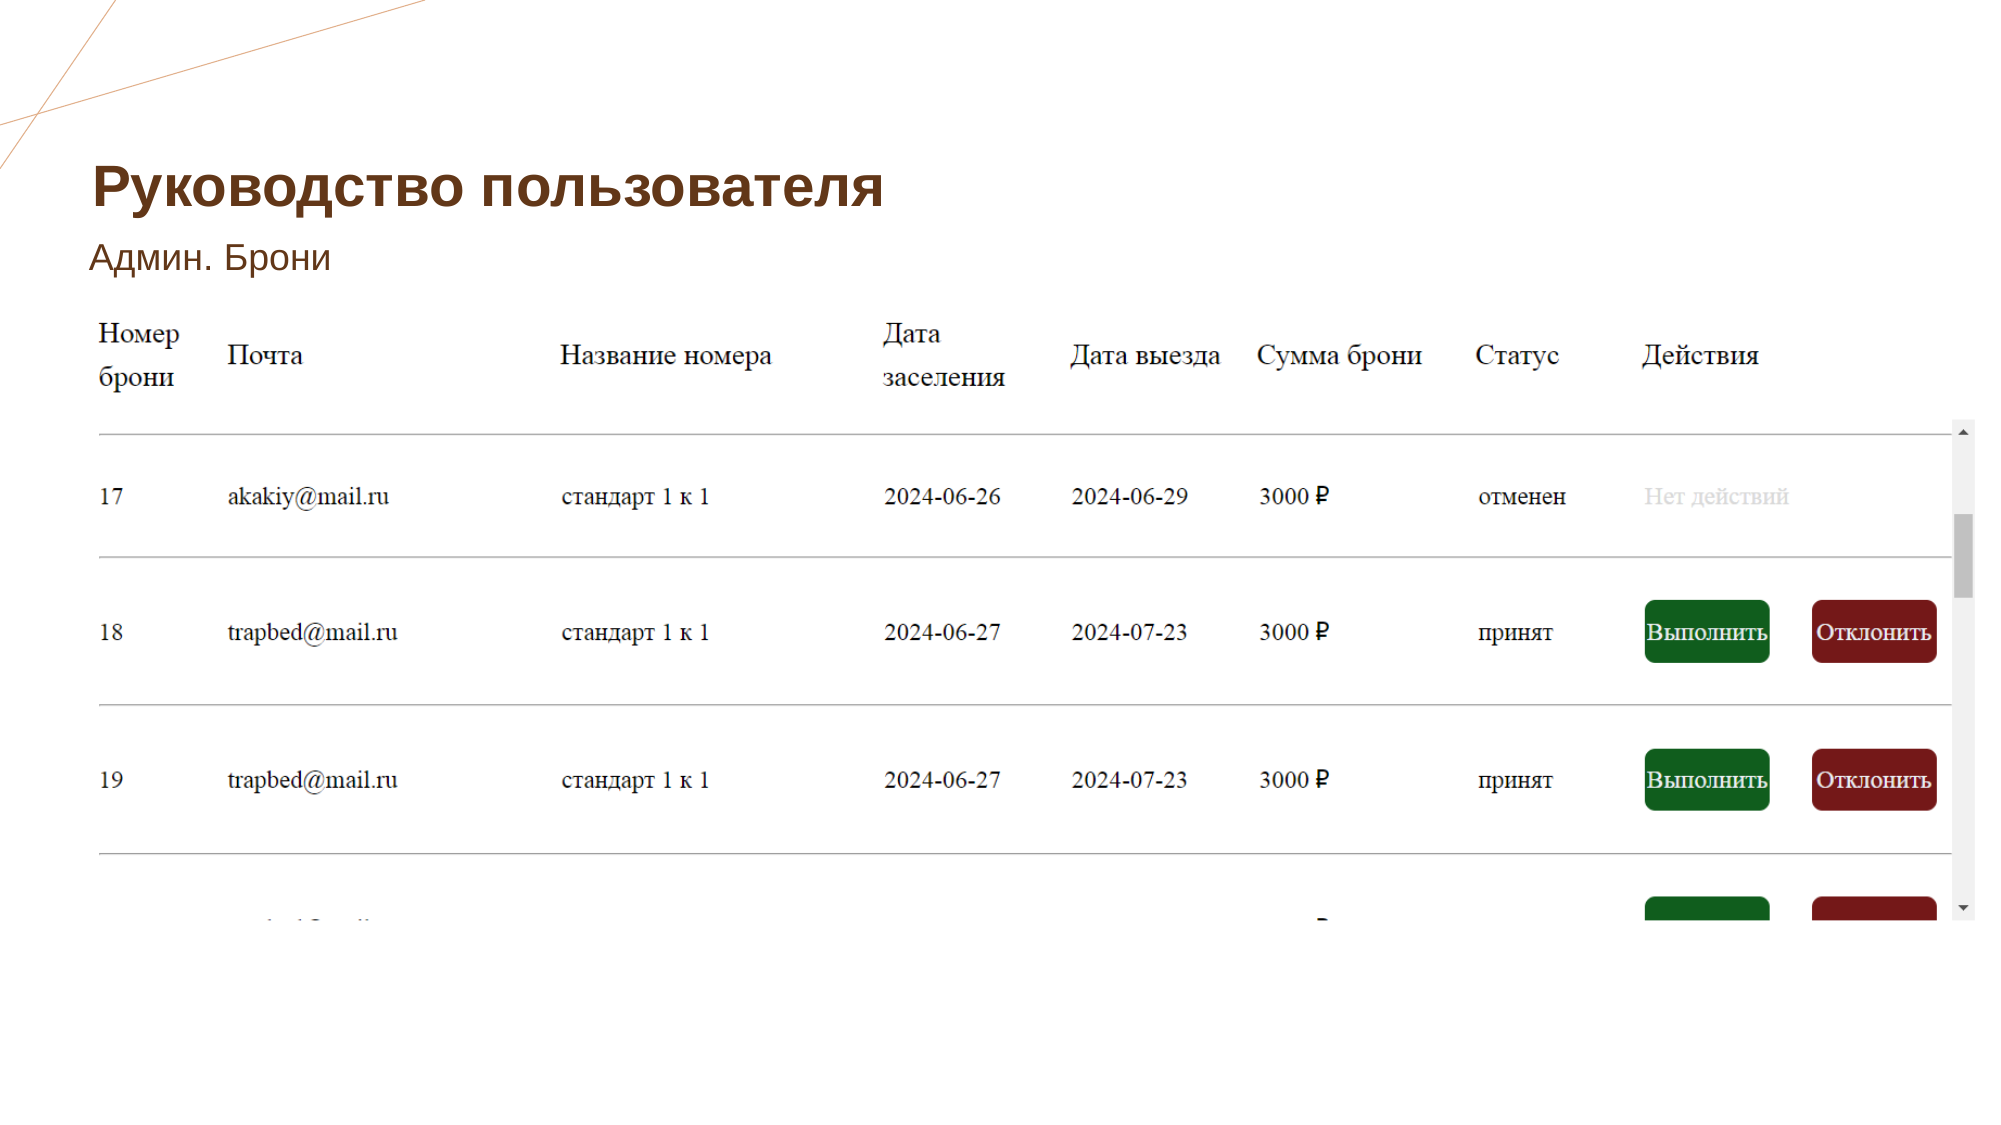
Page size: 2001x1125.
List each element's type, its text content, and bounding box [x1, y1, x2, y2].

picture [72, 286, 1989, 953]
text_box Руководство пользователя [77, 140, 901, 226]
text_box Админ. Брони [73, 225, 347, 286]
